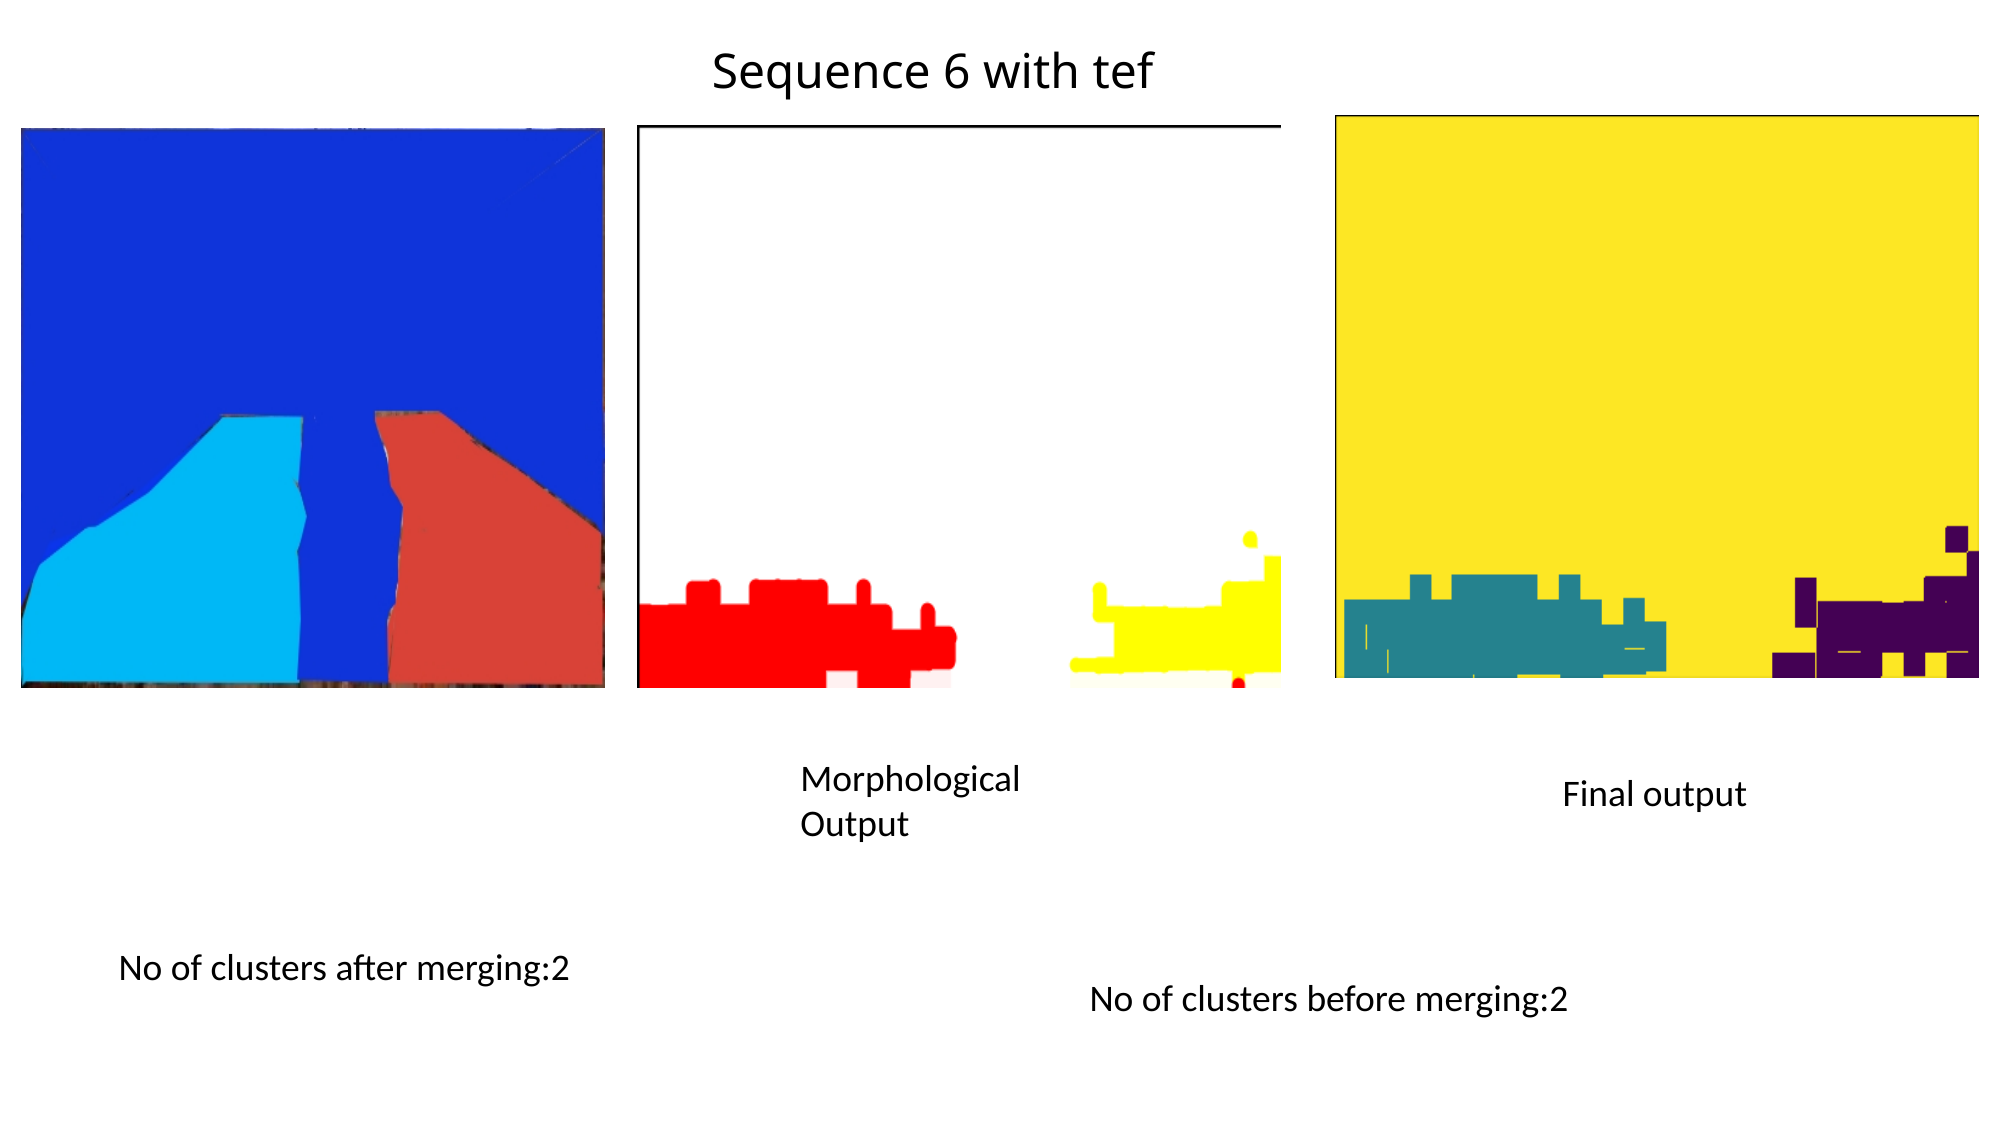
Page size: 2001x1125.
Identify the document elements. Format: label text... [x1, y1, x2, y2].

picture [637, 125, 1281, 688]
title Sequence 6 with tef [249, 39, 1750, 107]
picture [21, 128, 605, 688]
text_box No of clusters before merging:2 [1074, 966, 1605, 1026]
text_box Final output [1547, 761, 1867, 821]
text_box Morphological Output [785, 746, 1133, 896]
picture [1334, 115, 1979, 678]
text_box No of clusters after merging:2 [103, 935, 687, 996]
